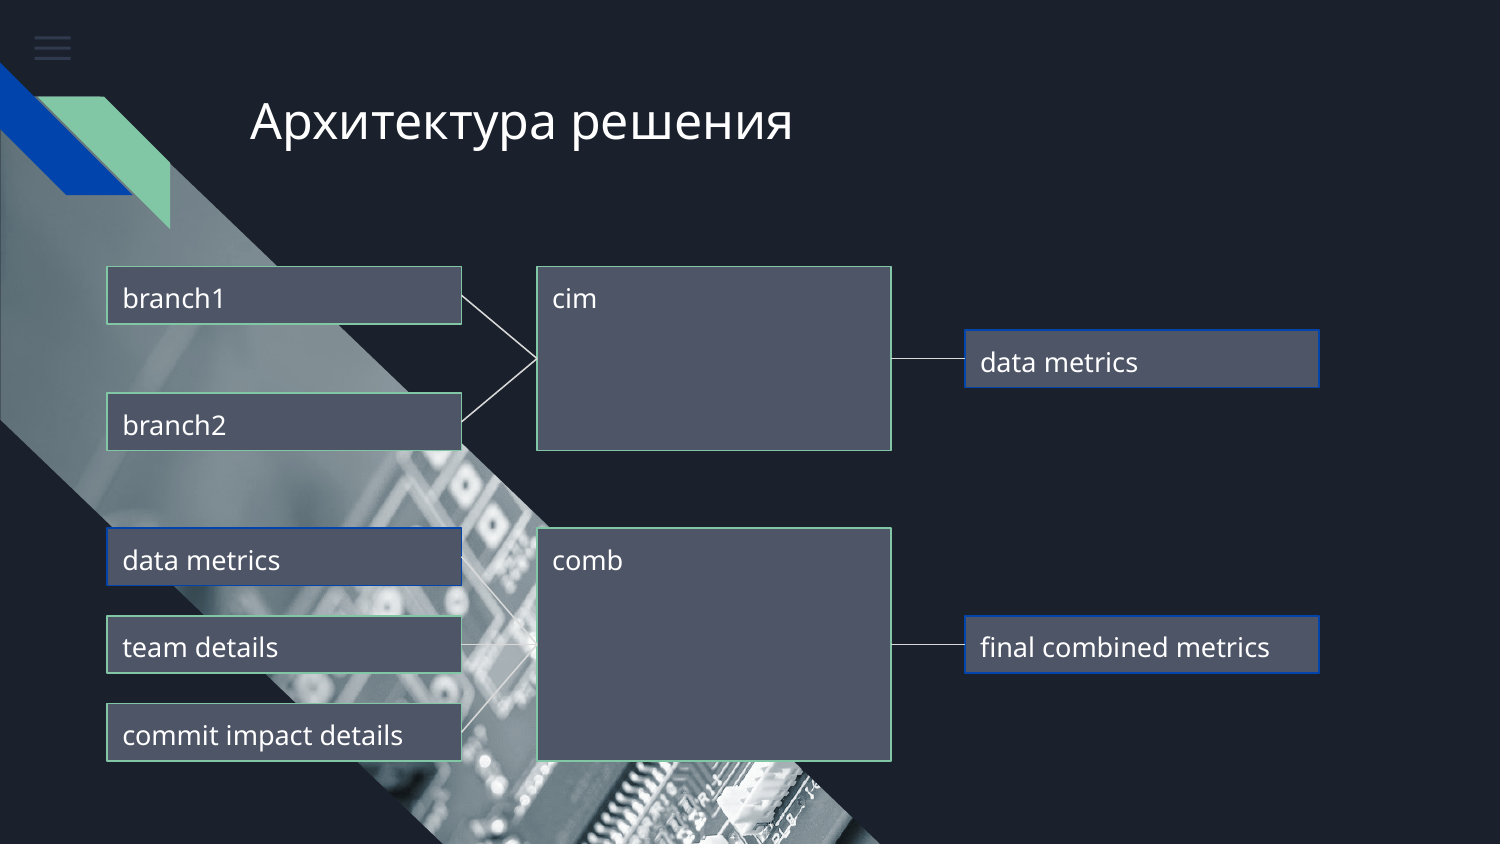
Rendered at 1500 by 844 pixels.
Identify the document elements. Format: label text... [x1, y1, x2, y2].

text_box branch1 [107, 266, 462, 324]
text_box cim [536, 266, 892, 324]
picture [173, 586, 461, 615]
text_box final combined metrics [964, 615, 1320, 674]
text_box branch2 [107, 393, 462, 451]
text_box comb [536, 528, 892, 586]
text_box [461, 556, 538, 642]
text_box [461, 644, 538, 733]
picture [357, 733, 880, 844]
text_box commit impact details [107, 703, 462, 762]
text_box data metrics [107, 528, 462, 586]
text_box [536, 586, 892, 762]
text_box data metrics [964, 329, 1320, 388]
text_box [536, 324, 892, 451]
title Архитектура решения [235, 62, 1452, 156]
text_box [461, 358, 538, 423]
text_box team details [107, 615, 456, 674]
picture [0, 97, 551, 556]
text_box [461, 295, 538, 357]
picture [265, 674, 461, 703]
